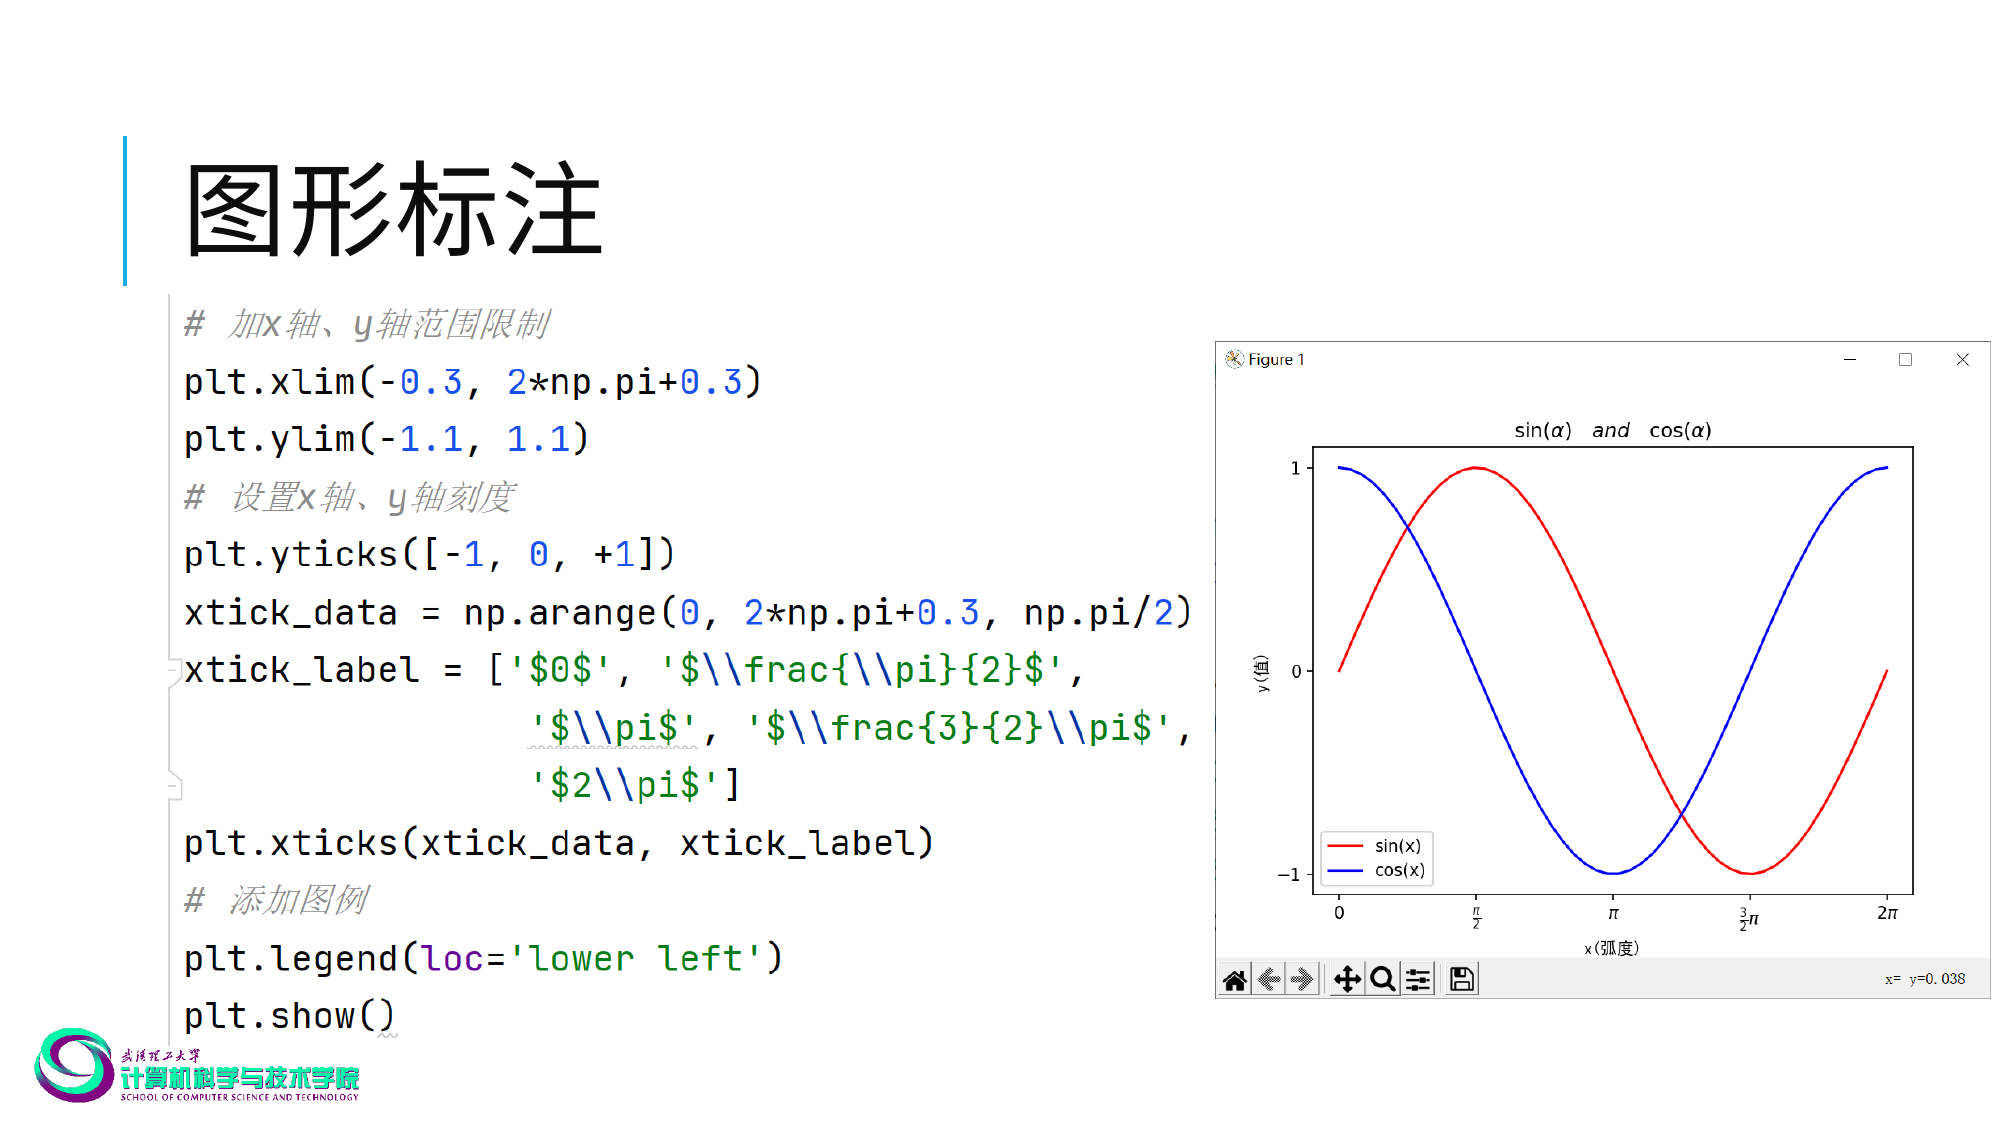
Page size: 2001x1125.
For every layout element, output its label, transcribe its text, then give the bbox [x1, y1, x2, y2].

title 图形标注 [168, 96, 1763, 341]
picture [1215, 341, 1992, 1000]
picture [0, 294, 1202, 1125]
